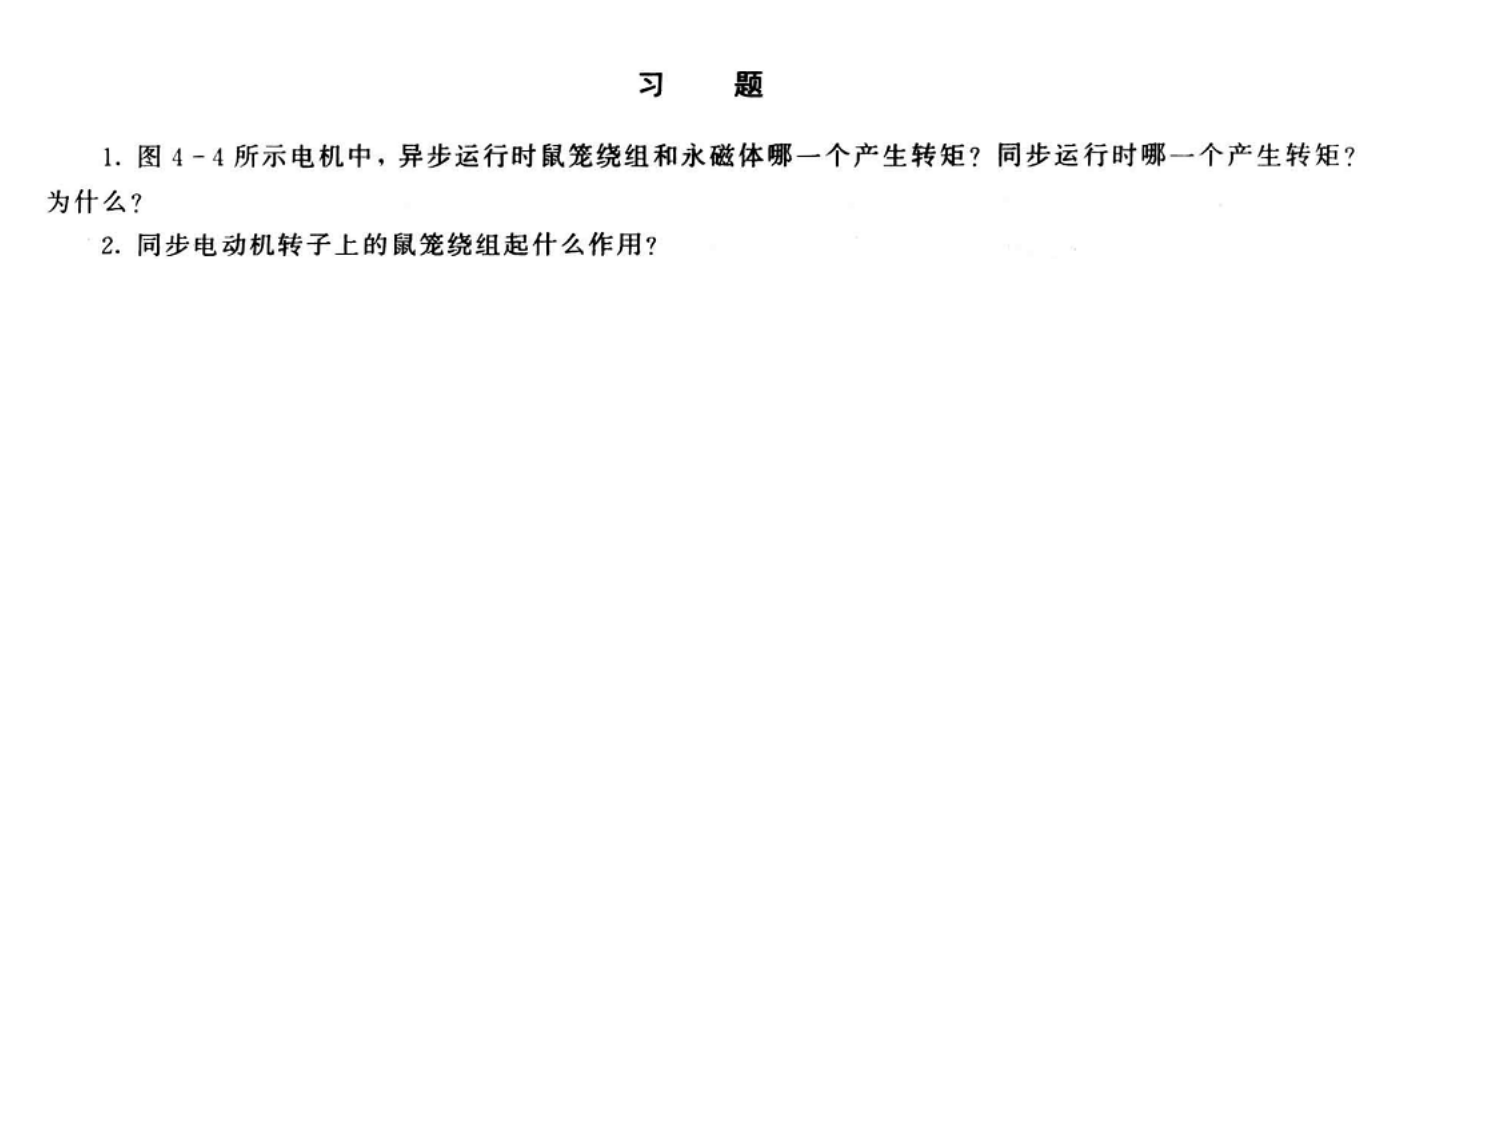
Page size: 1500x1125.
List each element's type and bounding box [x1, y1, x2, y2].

picture [29, 66, 1359, 259]
